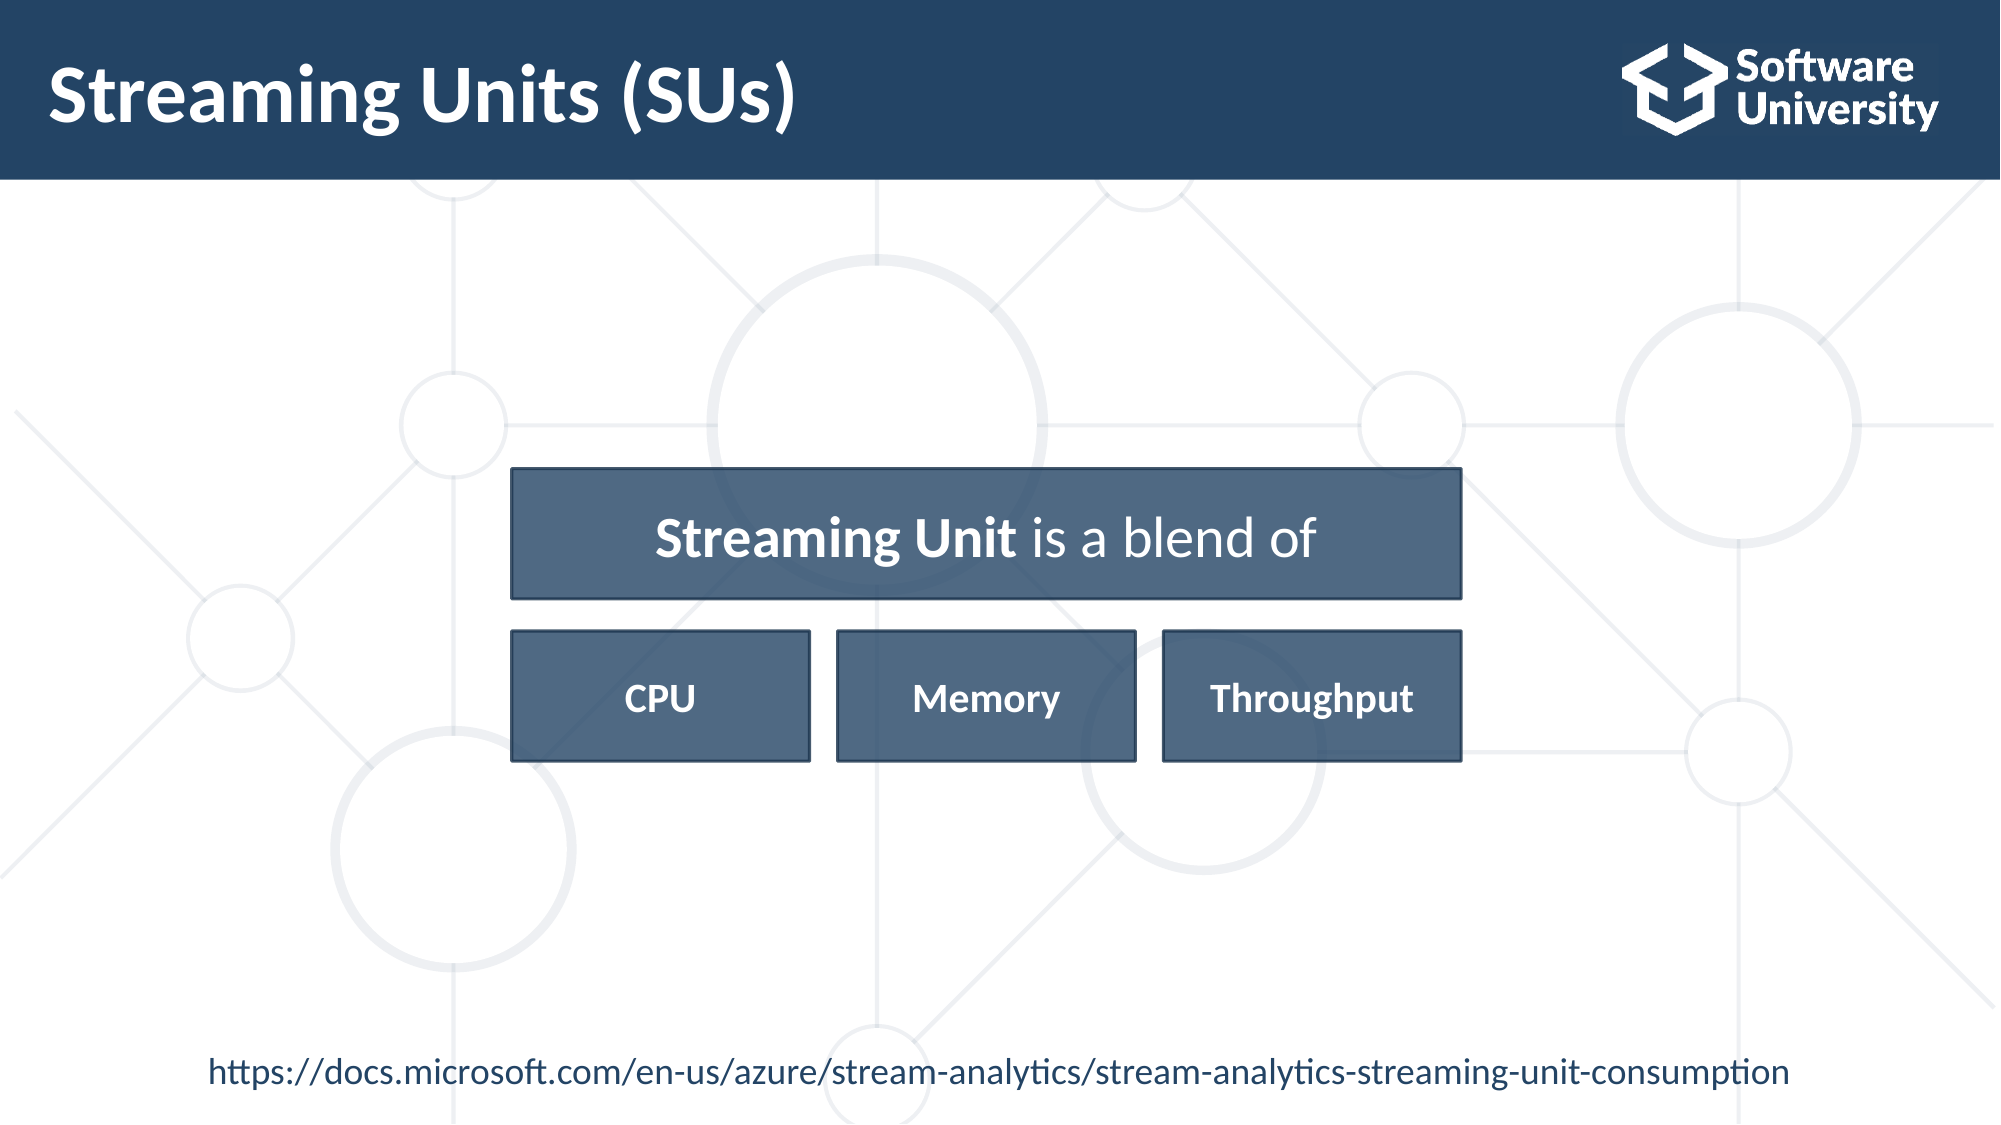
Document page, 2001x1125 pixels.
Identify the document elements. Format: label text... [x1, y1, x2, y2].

picture [1622, 43, 1939, 136]
text_box Streaming Unit is a blend of [510, 467, 1463, 601]
text_box CPU [510, 629, 812, 763]
text_box Throughput [1161, 629, 1463, 763]
text_box Memory [835, 629, 1137, 763]
text_box https://docs.microsoft.com/en-us/azure/stream-analytics/stream-analytics-streaming-unit-consumption [0, 1025, 2000, 1111]
title Streaming Units (SUs) [31, 16, 1591, 162]
